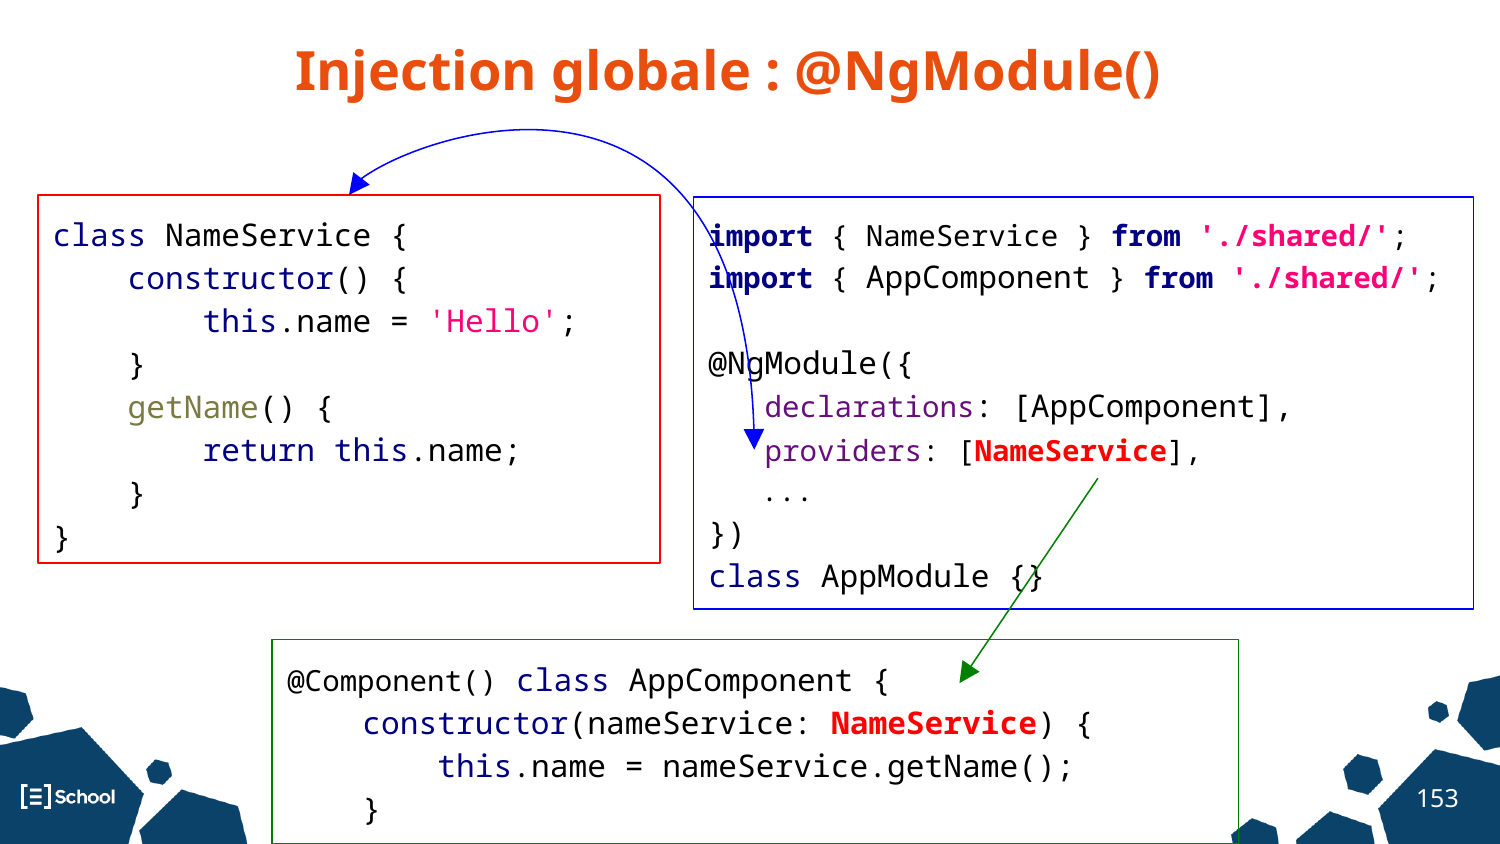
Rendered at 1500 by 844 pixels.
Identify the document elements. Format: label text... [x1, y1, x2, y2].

text_box Injection globale : @NgModule() [37, 31, 1420, 106]
picture [611, 196, 959, 639]
text_box class NameService { constructor() { this.name = 'Hello'; } getName() { return this.name; } } [37, 194, 605, 564]
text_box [959, 478, 1099, 684]
slide_number ‹#› [1383, 767, 1474, 832]
picture [0, 0, 1500, 844]
picture [353, 151, 423, 194]
text_box import { NameService } from './shared/'; import { AppComponent } from './shared/'; @NgModule({ declarations: [AppComponent], providers: [NameService], ... }) class AppModule {} [693, 196, 1474, 610]
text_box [423, 119, 680, 526]
text_box @Component() class AppComponent { constructor(nameService: NameService) { this.name = nameService.getName(); } [272, 639, 1239, 844]
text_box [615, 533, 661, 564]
